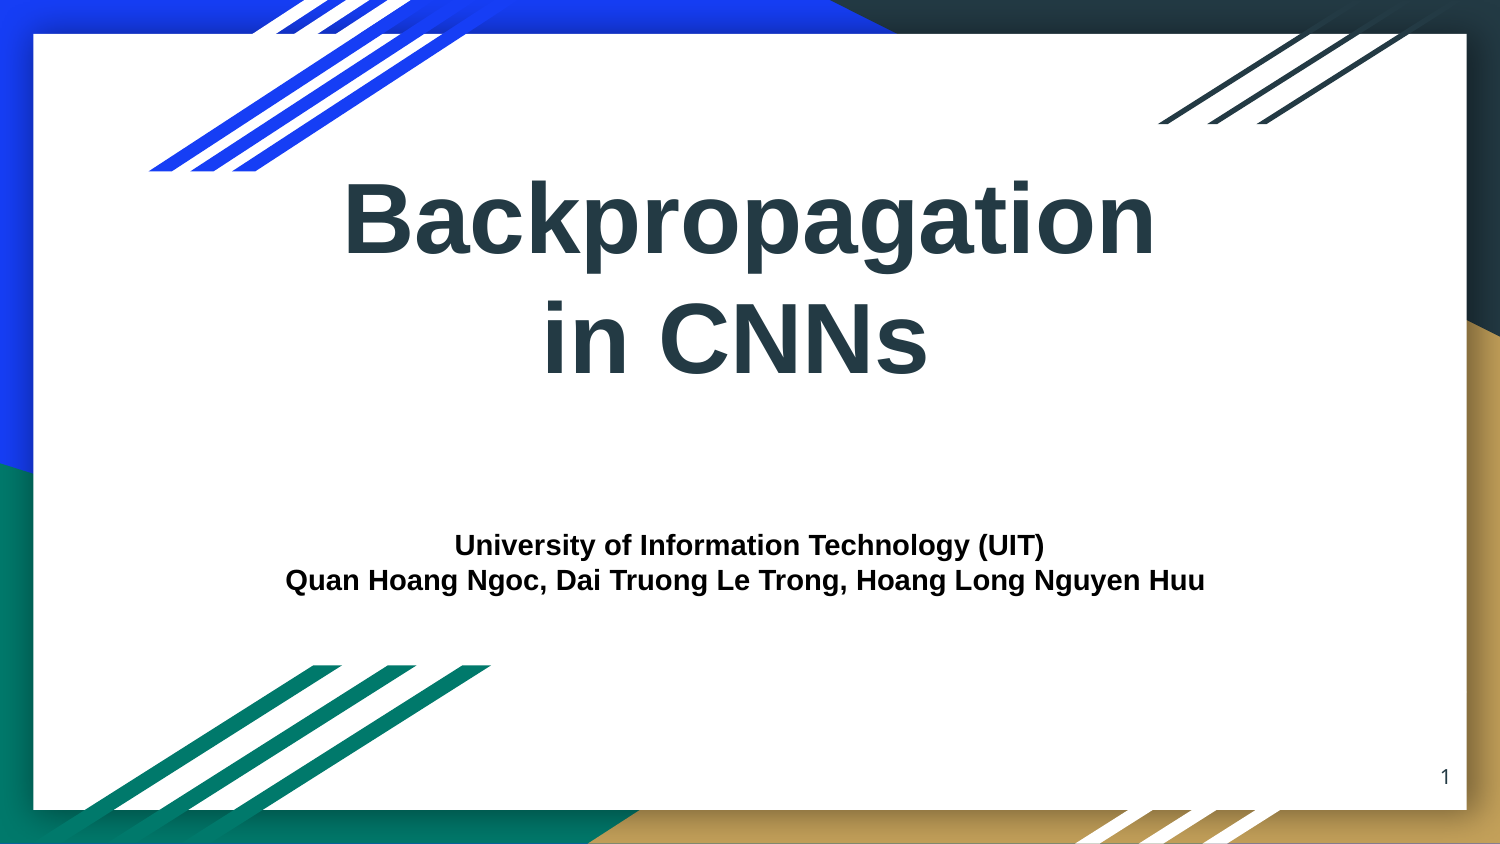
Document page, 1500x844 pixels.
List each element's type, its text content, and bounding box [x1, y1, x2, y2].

slide_number 1 [1376, 745, 1467, 810]
text_box University of Information Technology (UIT) Quan Hoang Ngoc, Dai Truong Le Trong, Hoang Long Nguyen Huu [265, 519, 1235, 604]
title Backpropagation in CNNs [310, 154, 1190, 393]
